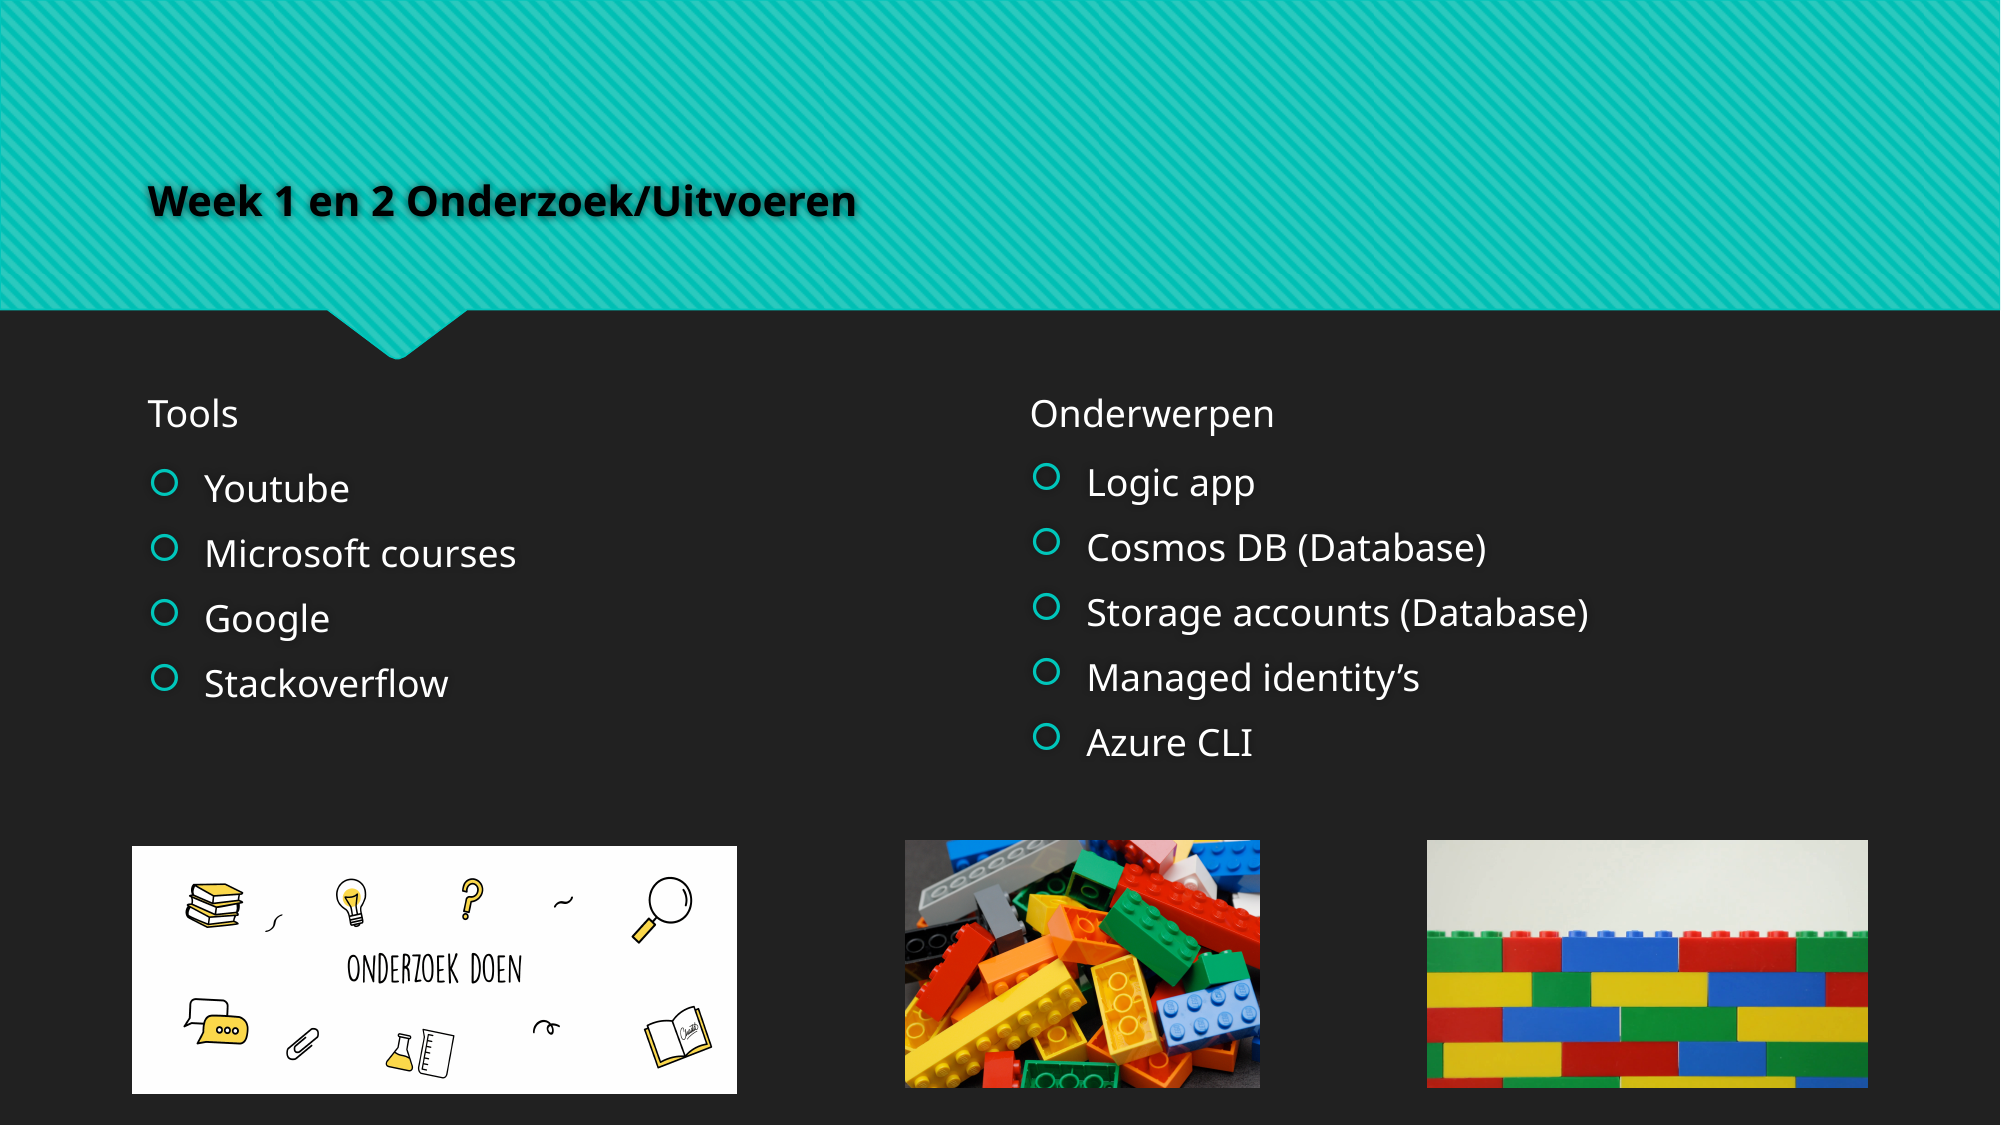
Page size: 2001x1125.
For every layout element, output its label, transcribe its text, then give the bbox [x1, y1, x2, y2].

picture [904, 840, 1260, 1088]
picture [132, 845, 737, 1094]
list Youtube Microsoft courses Google Stackoverflow [132, 443, 984, 988]
title Week 1 en 2 Onderzoek/Uitvoeren [132, 73, 1868, 233]
text_box Onderwerpen [1014, 382, 1455, 443]
text_box Tools [132, 382, 573, 443]
list Logic app Cosmos DB (Database) Storage accounts (Database) Managed identity’s Azure CLI [1014, 443, 1868, 1040]
picture [1427, 840, 1868, 1088]
